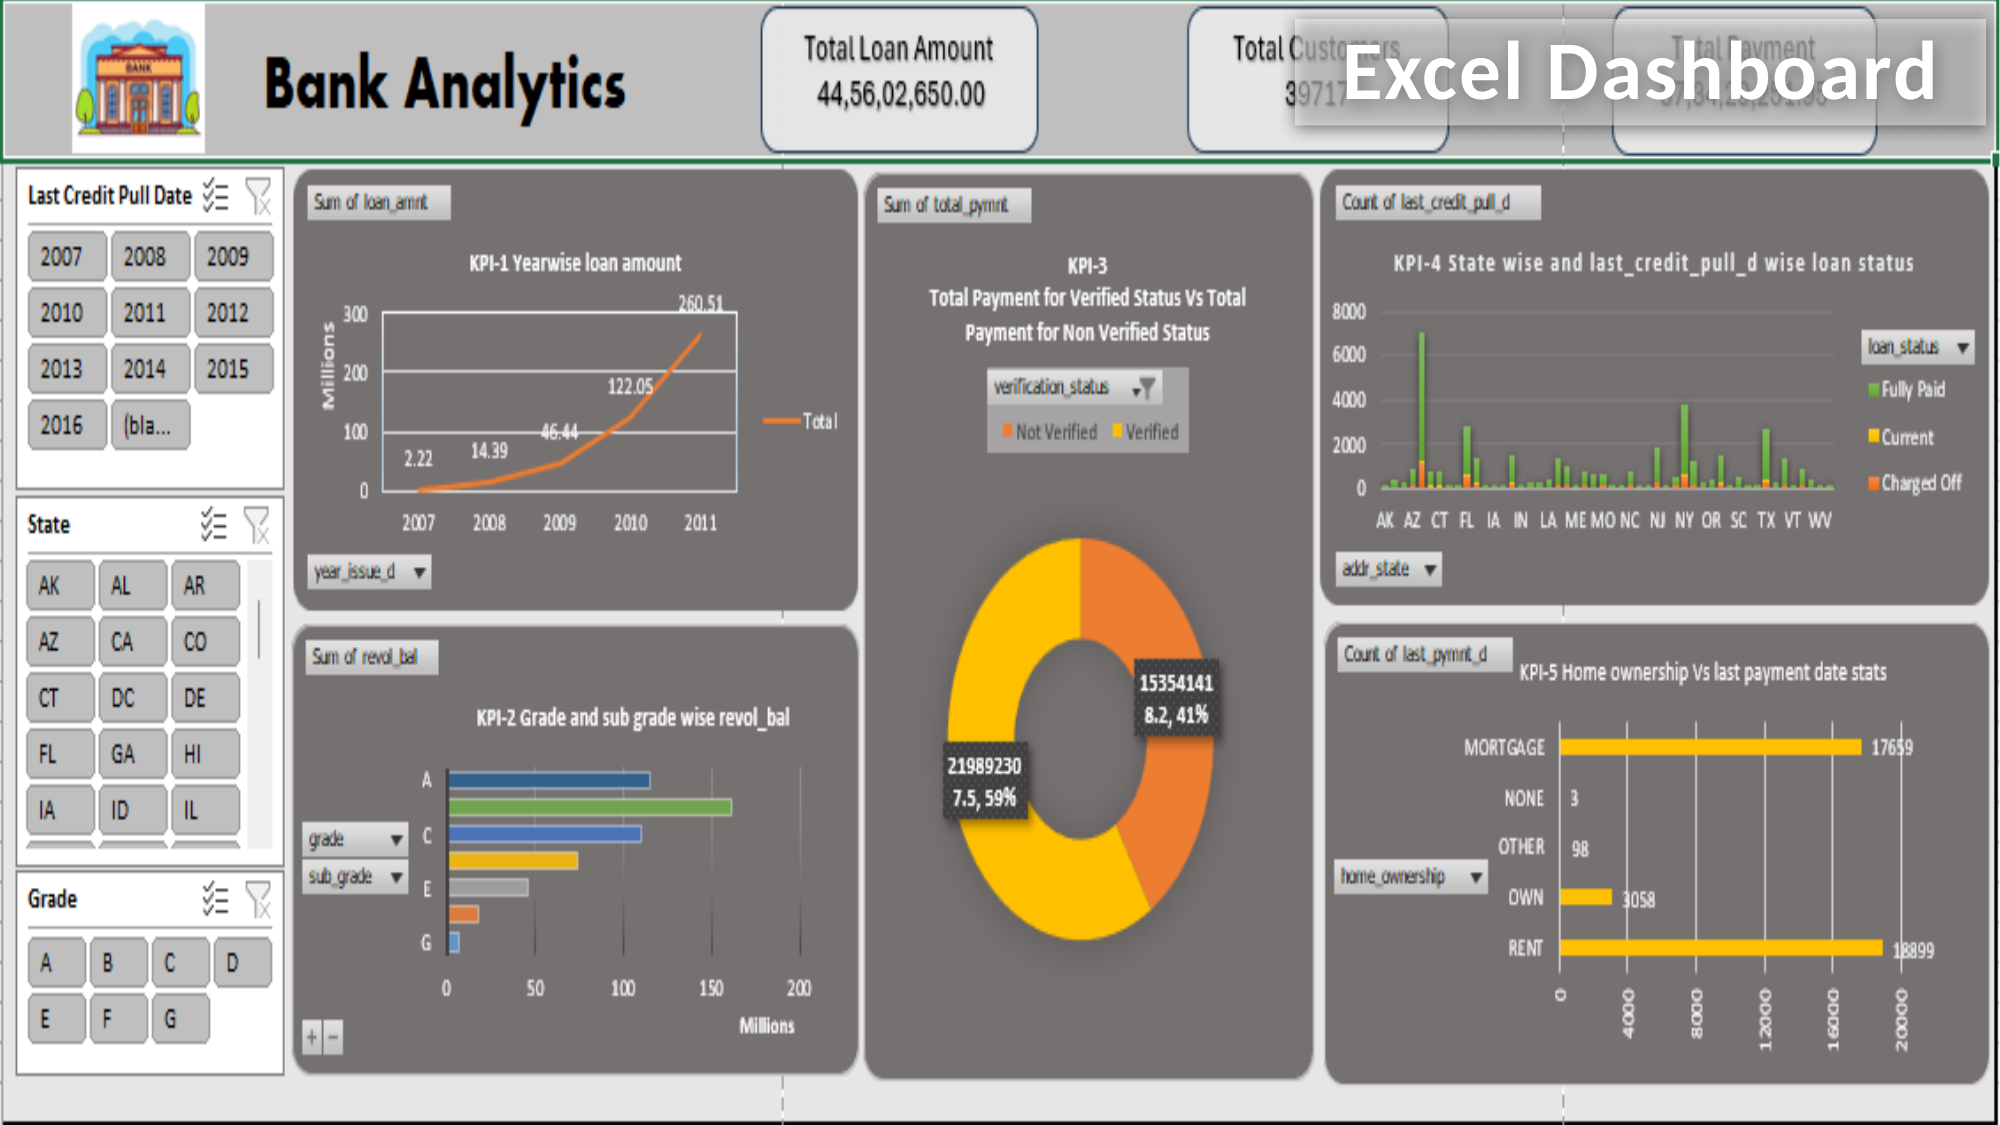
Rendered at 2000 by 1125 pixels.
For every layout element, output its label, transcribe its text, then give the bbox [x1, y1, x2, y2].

picture [0, 0, 2000, 1125]
title Excel Dashboard [1295, 19, 1986, 126]
